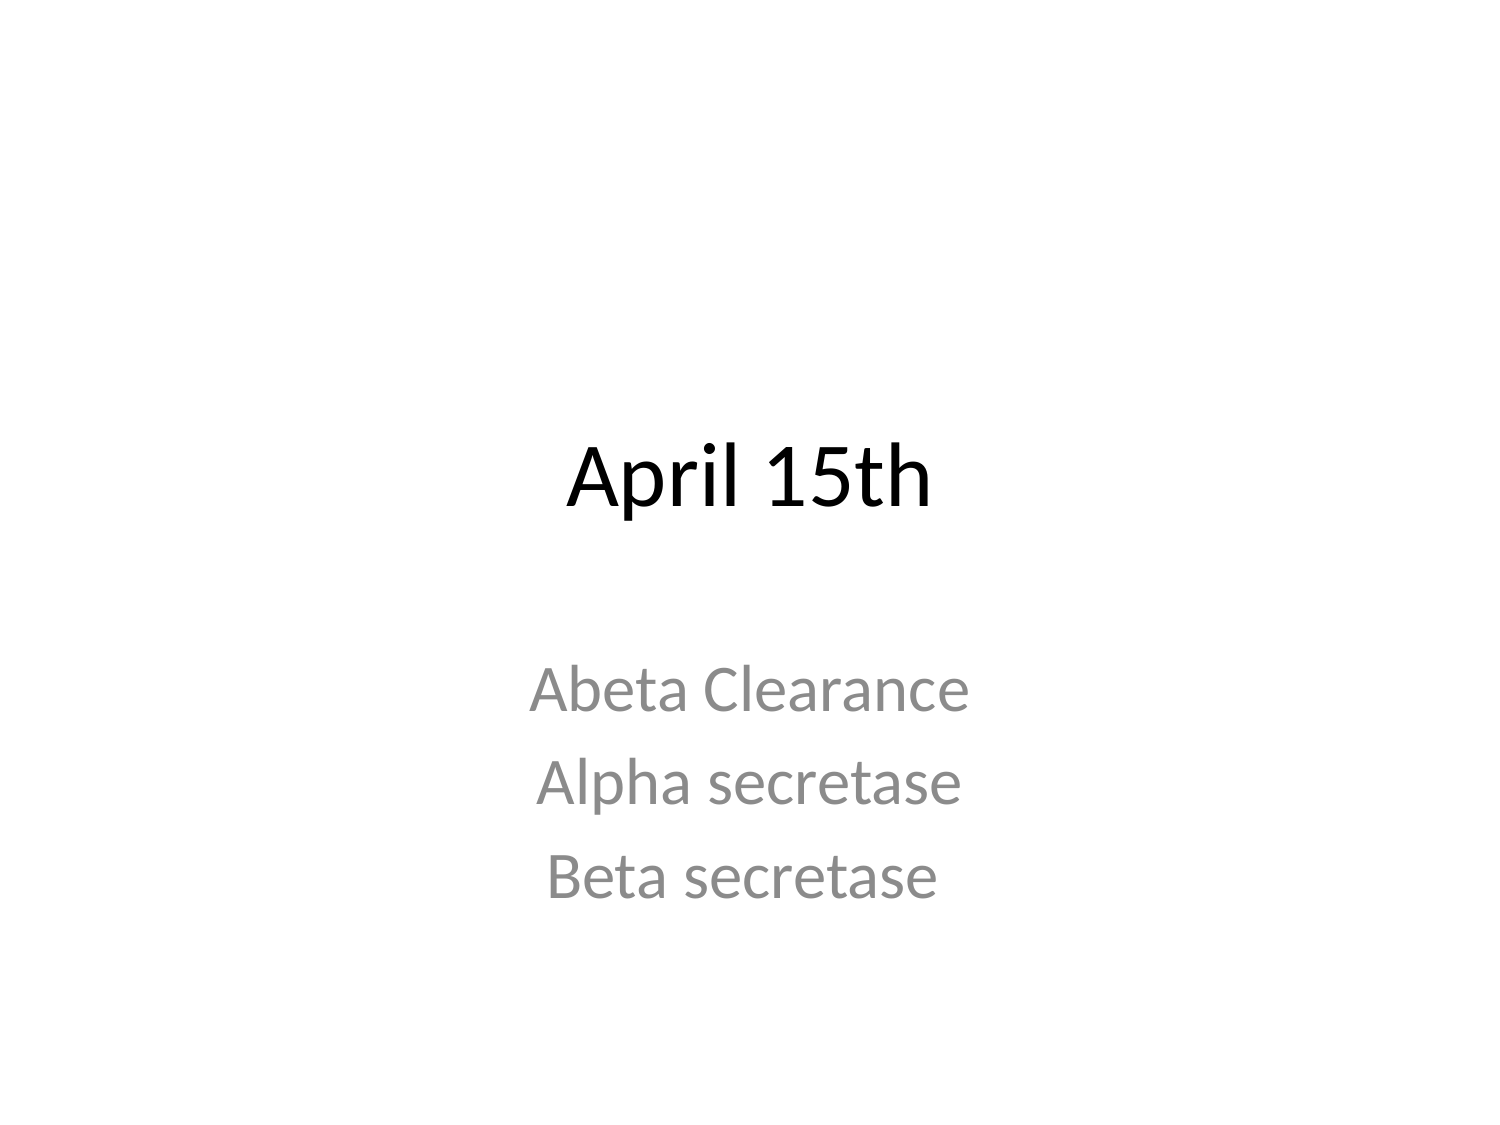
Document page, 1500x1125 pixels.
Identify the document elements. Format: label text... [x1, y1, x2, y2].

subtitle Abeta Clearance Alpha secretase Beta secretase [225, 637, 1275, 925]
title April 15th [112, 349, 1388, 591]
